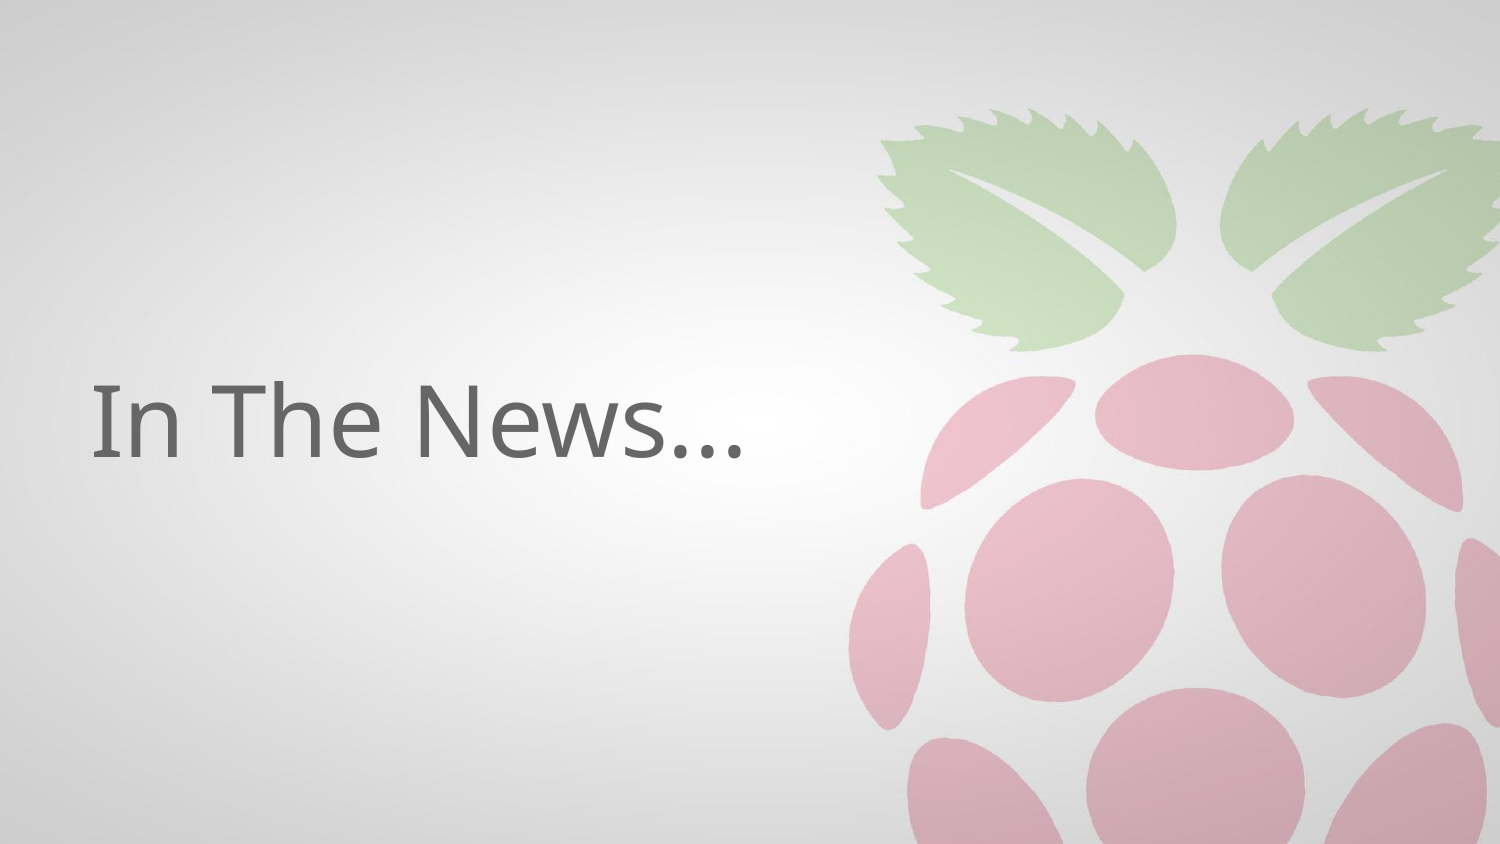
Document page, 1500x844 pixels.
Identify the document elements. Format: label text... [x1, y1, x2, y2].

title In The News... [75, 351, 1425, 493]
picture [0, 0, 1500, 844]
